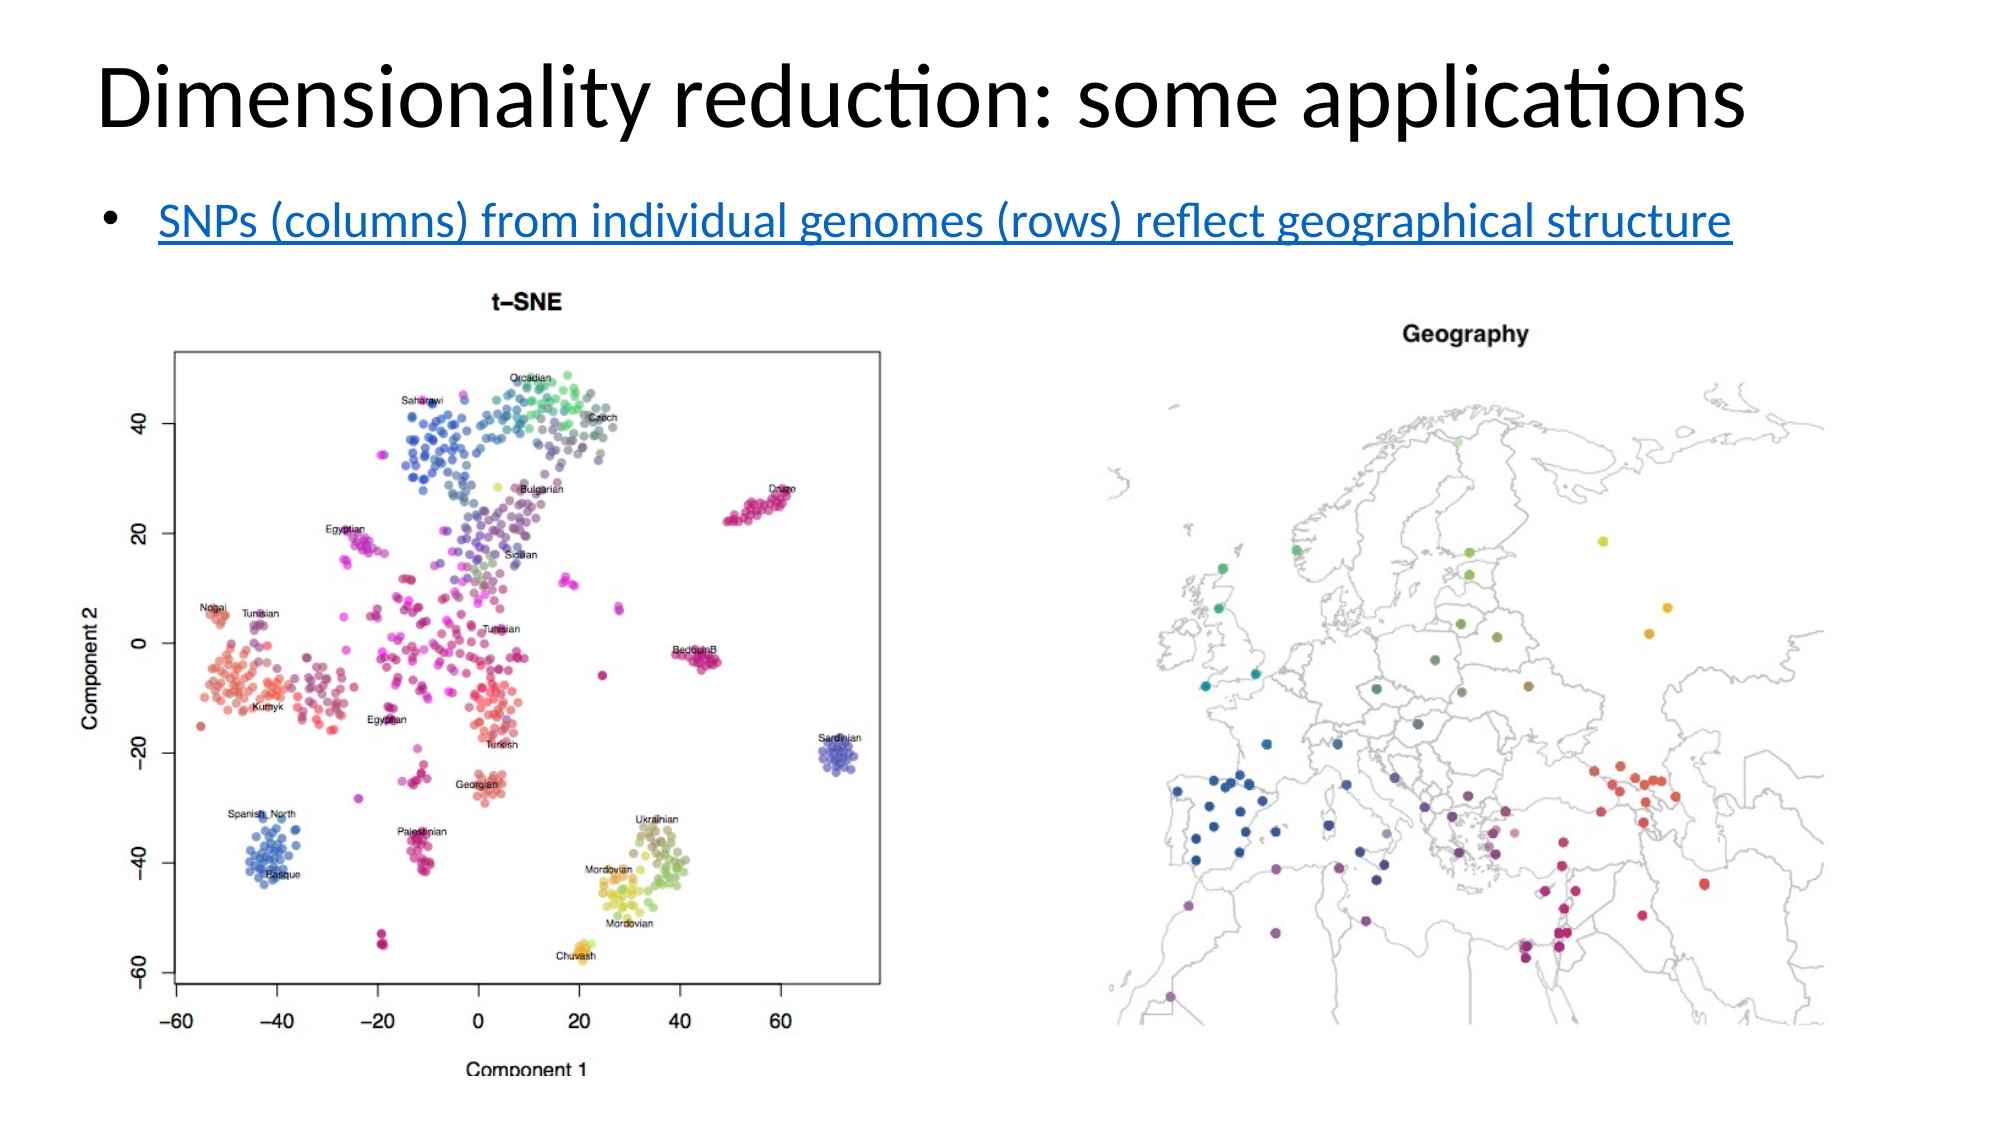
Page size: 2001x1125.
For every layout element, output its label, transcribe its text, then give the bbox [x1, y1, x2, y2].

picture [72, 270, 918, 1076]
text_box Dimensionality reduction: some applications [81, 28, 1765, 153]
picture [1082, 316, 1872, 1040]
text_box SNPs (columns) from individual genomes (rows) reflect geographical structure [87, 180, 1748, 316]
